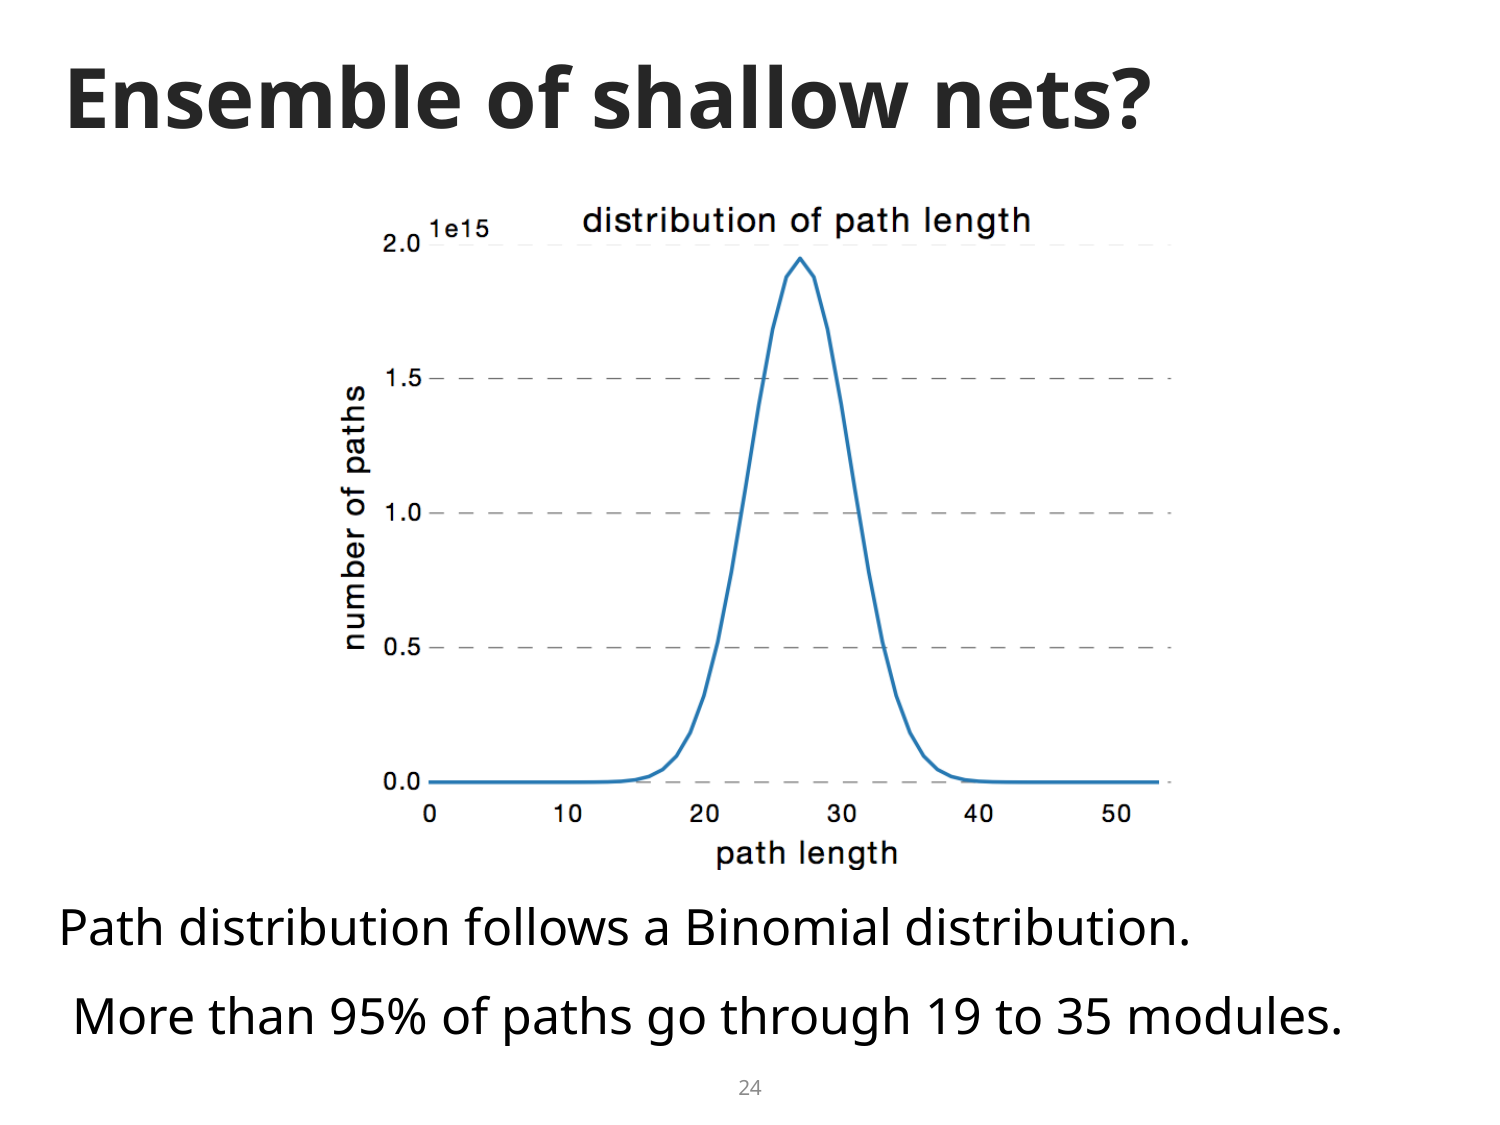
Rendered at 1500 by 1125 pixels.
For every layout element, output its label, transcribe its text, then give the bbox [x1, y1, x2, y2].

text_box Path distribution follows a Binomial distribution. [43, 888, 1221, 964]
title Ensemble of shallow nets? [48, 41, 1456, 149]
slide_number 24 [575, 1058, 925, 1119]
text_box More than 95% of paths go through 19 to 35 modules. [57, 977, 1360, 1052]
picture [319, 184, 1181, 871]
